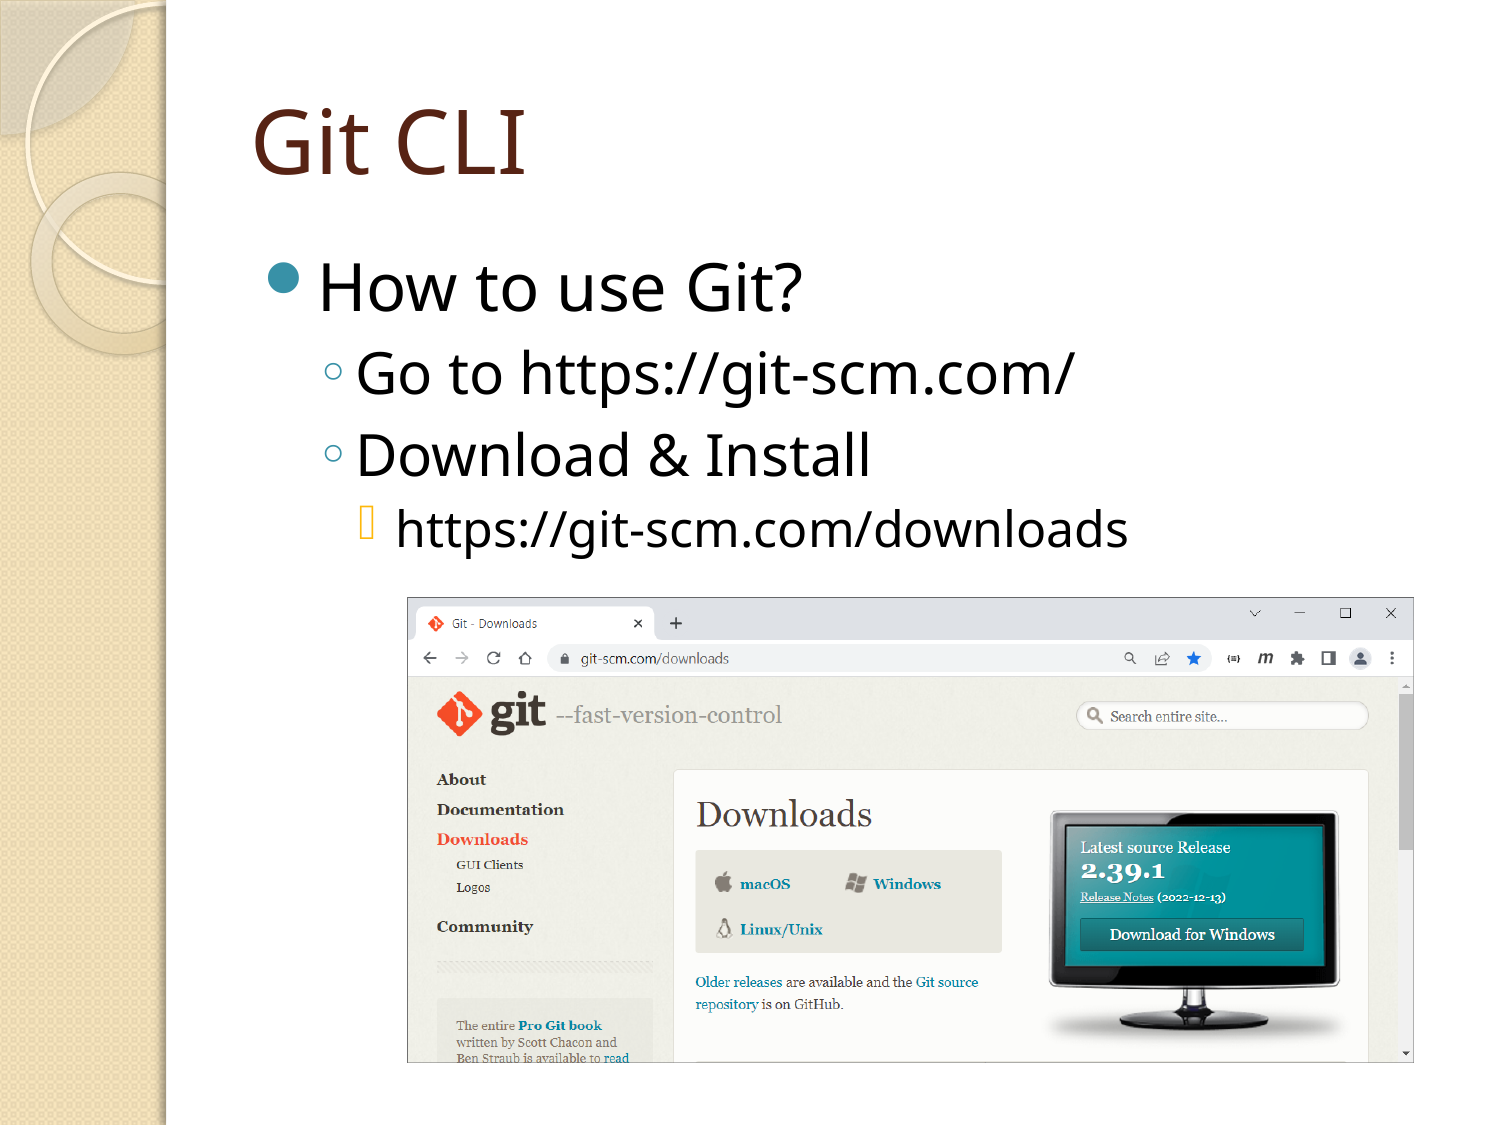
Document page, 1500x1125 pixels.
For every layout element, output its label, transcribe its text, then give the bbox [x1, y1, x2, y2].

title Git CLI [235, 45, 1466, 233]
picture [407, 597, 1414, 1063]
list How to use Git? Go to https://git-scm.com/ Download & Install https://git-scm.com/downloads [235, 237, 1466, 1025]
